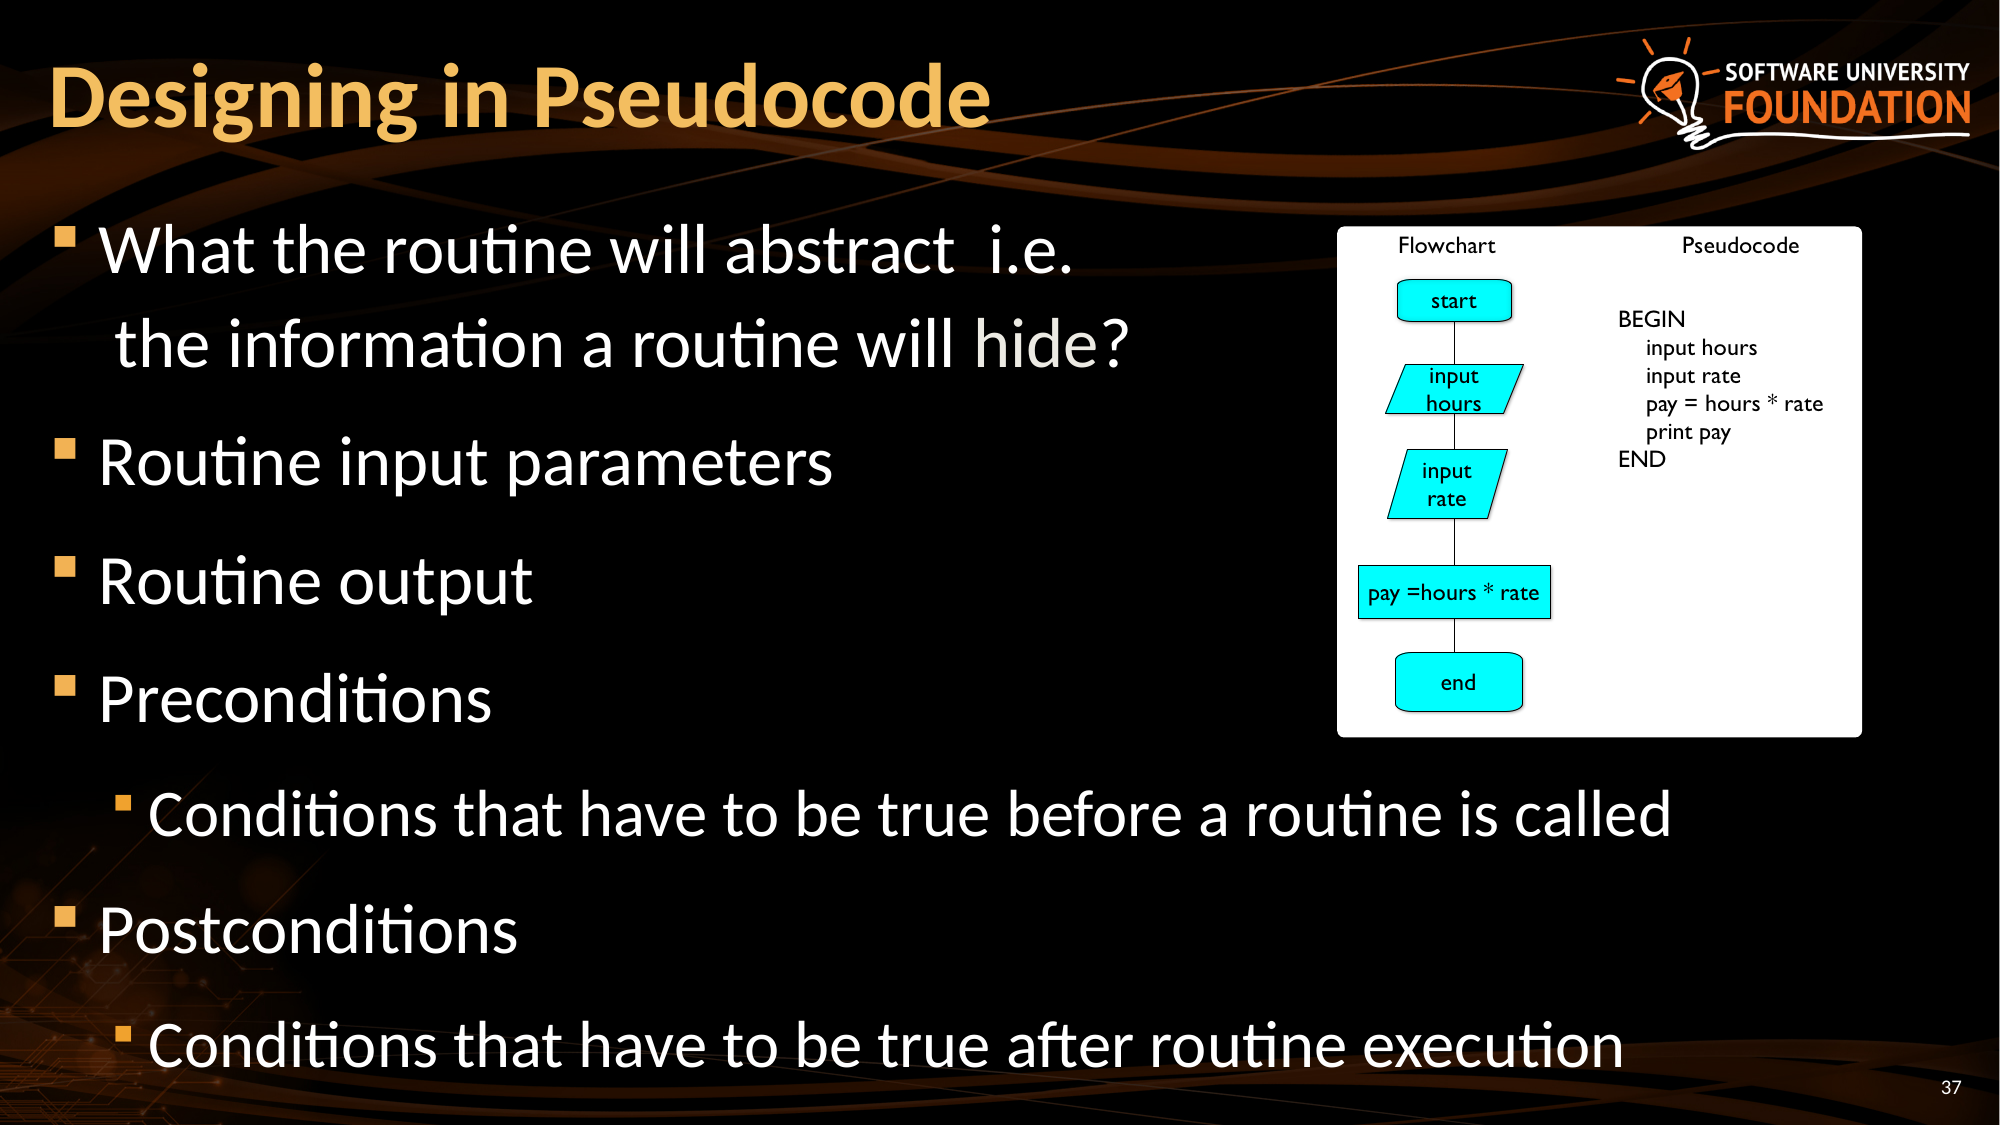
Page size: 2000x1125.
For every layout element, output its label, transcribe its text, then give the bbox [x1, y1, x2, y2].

title Designing in Pseudocode [30, 6, 1602, 189]
list What the routine will abstract i.e. the information a routine will hide? Routine input parameters Routine output Preconditions Conditions that have to be true before a routine is called Postconditions Conditions that have to be true after routine execution [31, 188, 1968, 1103]
picture [0, 0, 2000, 1125]
